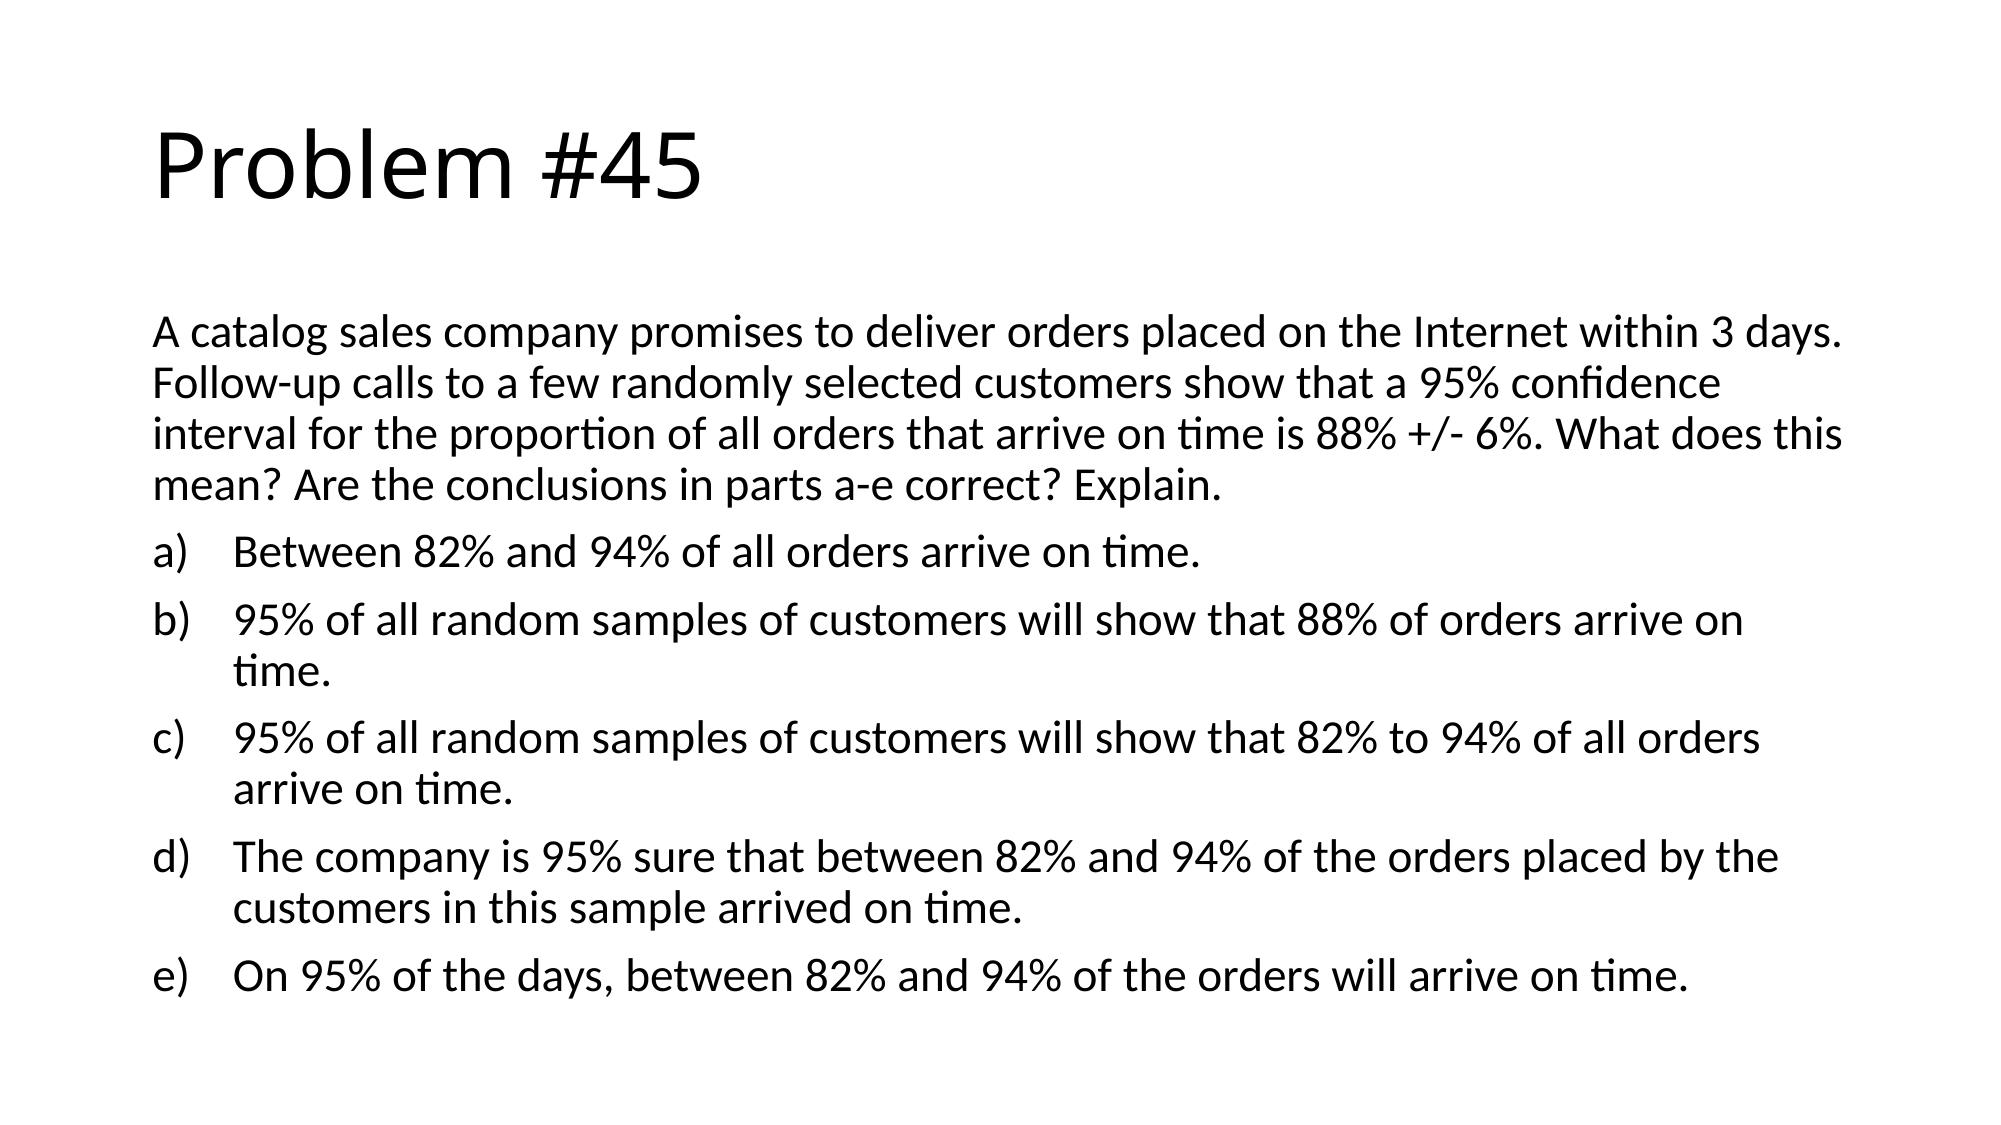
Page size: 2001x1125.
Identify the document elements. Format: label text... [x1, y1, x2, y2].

title Problem #45 [137, 59, 1863, 278]
list A catalog sales company promises to deliver orders placed on the Internet within 3 days. Follow-up calls to a few randomly selected customers show that a 95% confidence interval for the proportion of all orders that arrive on time is 88% +/- 6%. What does this mean? Are the conclusions in parts a-e correct? Explain. Between 82% and 94% of all orders arrive on time. 95% of all random samples of customers will show that 88% of orders arrive on time. 95% of all random samples of customers will show that 82% to 94% of all orders arrive on time. The company is 95% sure that between 82% and 94% of the orders placed by the customers in this sample arrived on time. On 95% of the days, between 82% and 94% of the orders will arrive on time. [137, 299, 1863, 1014]
